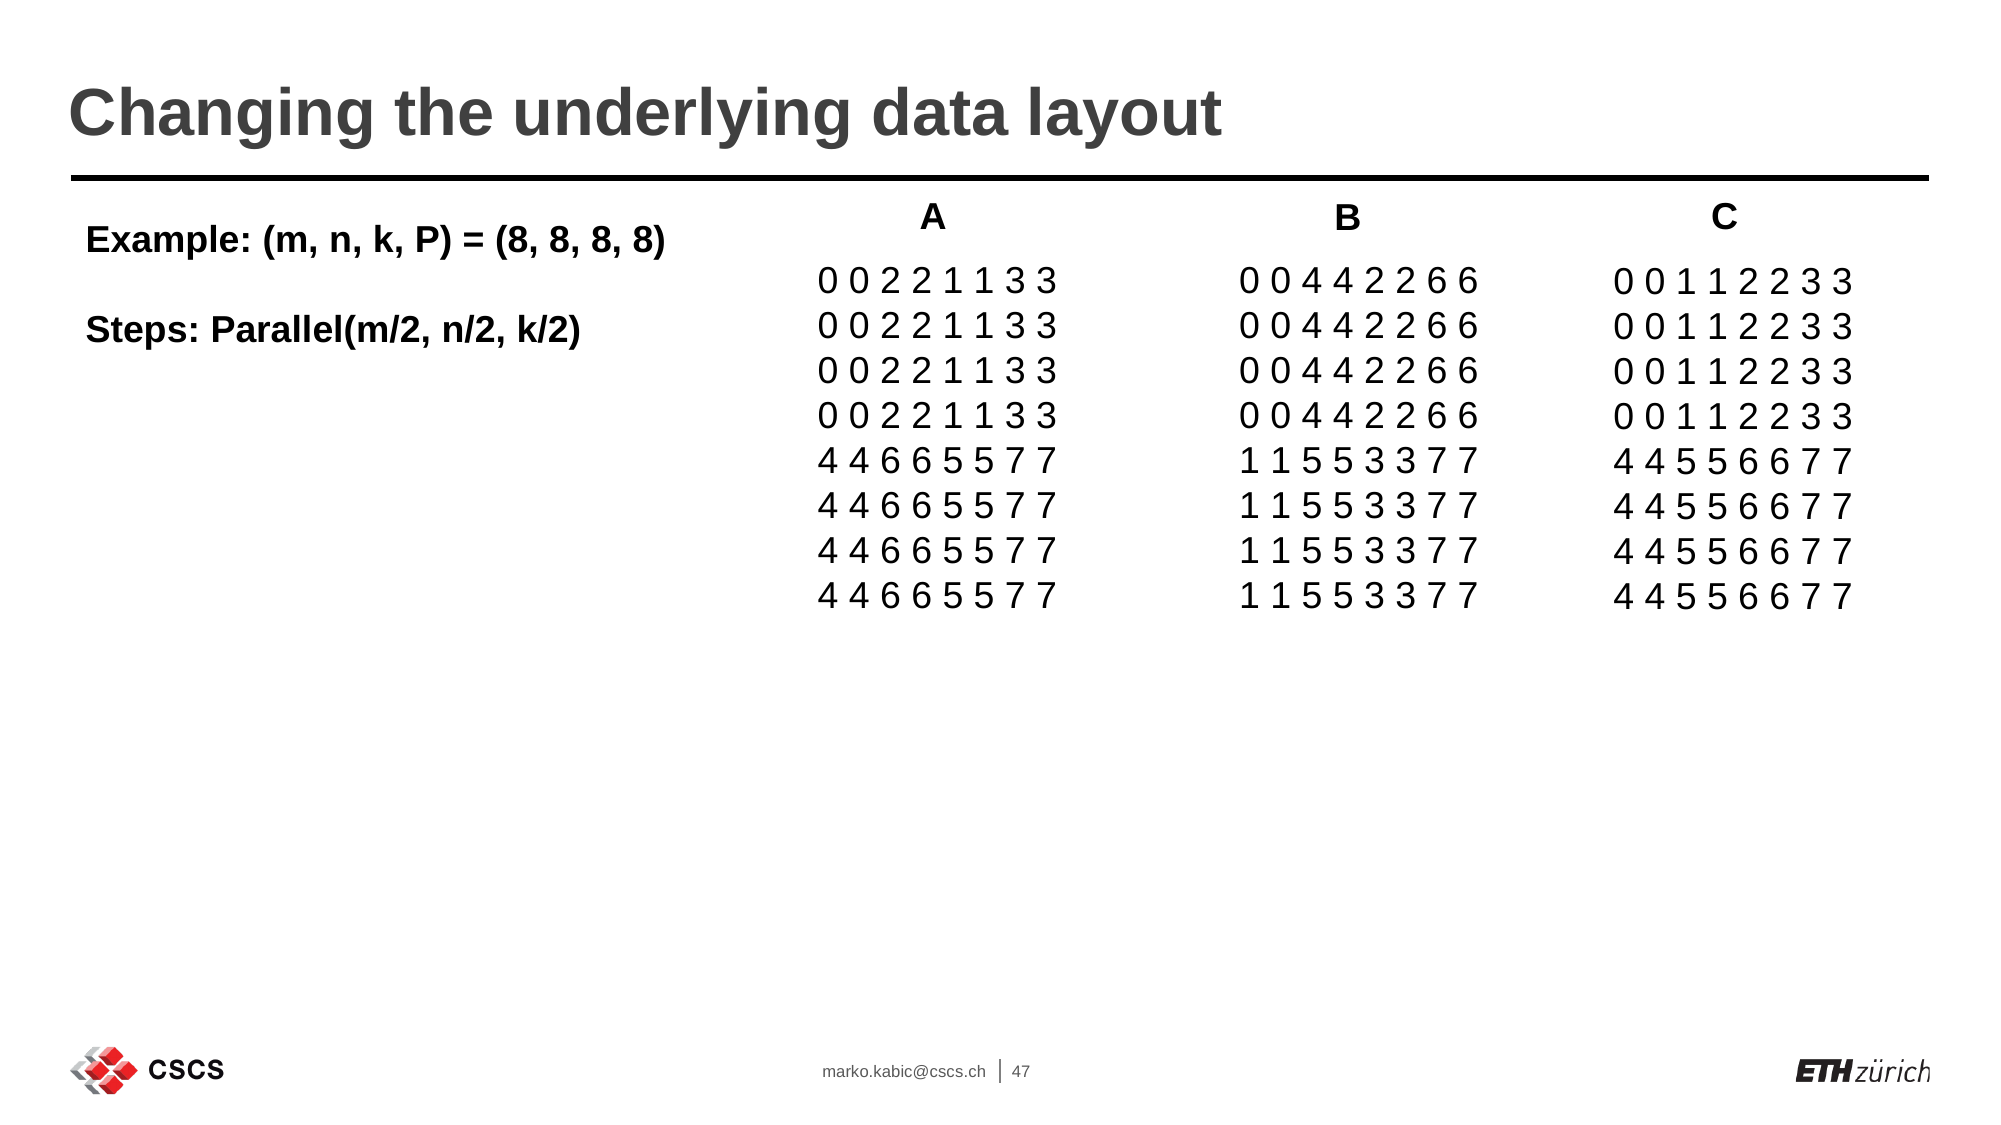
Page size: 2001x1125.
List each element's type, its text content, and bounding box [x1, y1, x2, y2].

text_box C [1689, 184, 1760, 245]
text_box Example: (m, n, k, P) = (8, 8, 8, 8) Steps: Parallel(m/2, n/2, k/2) [70, 208, 804, 358]
slide_number 47 [999, 1059, 1063, 1083]
text_box 0 0 4 4 2 2 6 6 0 0 4 4 2 2 6 6 0 0 4 4 2 2 6 6 0 0 4 4 2 2 6 6 1 1 5 5 3 3 7 7 1 1 5 5 3 3 7 7 1 1 5 5 3 3 7 7 1 1 5 5 3 3 7 7 [1224, 248, 1532, 624]
footer marko.kabic@cscs.ch [322, 1059, 998, 1083]
text_box 0 0 2 2 1 1 3 3 0 0 2 2 1 1 3 3 0 0 2 2 1 1 3 3 0 0 2 2 1 1 3 3 4 4 6 6 5 5 7 7 4 4 6 6 5 5 7 7 4 4 6 6 5 5 7 7 4 4 6 6 5 5 7 7 [803, 248, 1107, 624]
text_box A [897, 184, 969, 245]
text_box 0 0 1 1 2 2 3 3 0 0 1 1 2 2 3 3 0 0 1 1 2 2 3 3 0 0 1 1 2 2 3 3 4 4 5 5 6 6 7 7 4 4 5 5 6 6 7 7 4 4 5 5 6 6 7 7 4 4 5 5 6 6 7 7 [1598, 249, 1922, 625]
text_box B [1312, 185, 1384, 246]
text_box Changing the underlying data layout [68, 19, 1928, 161]
